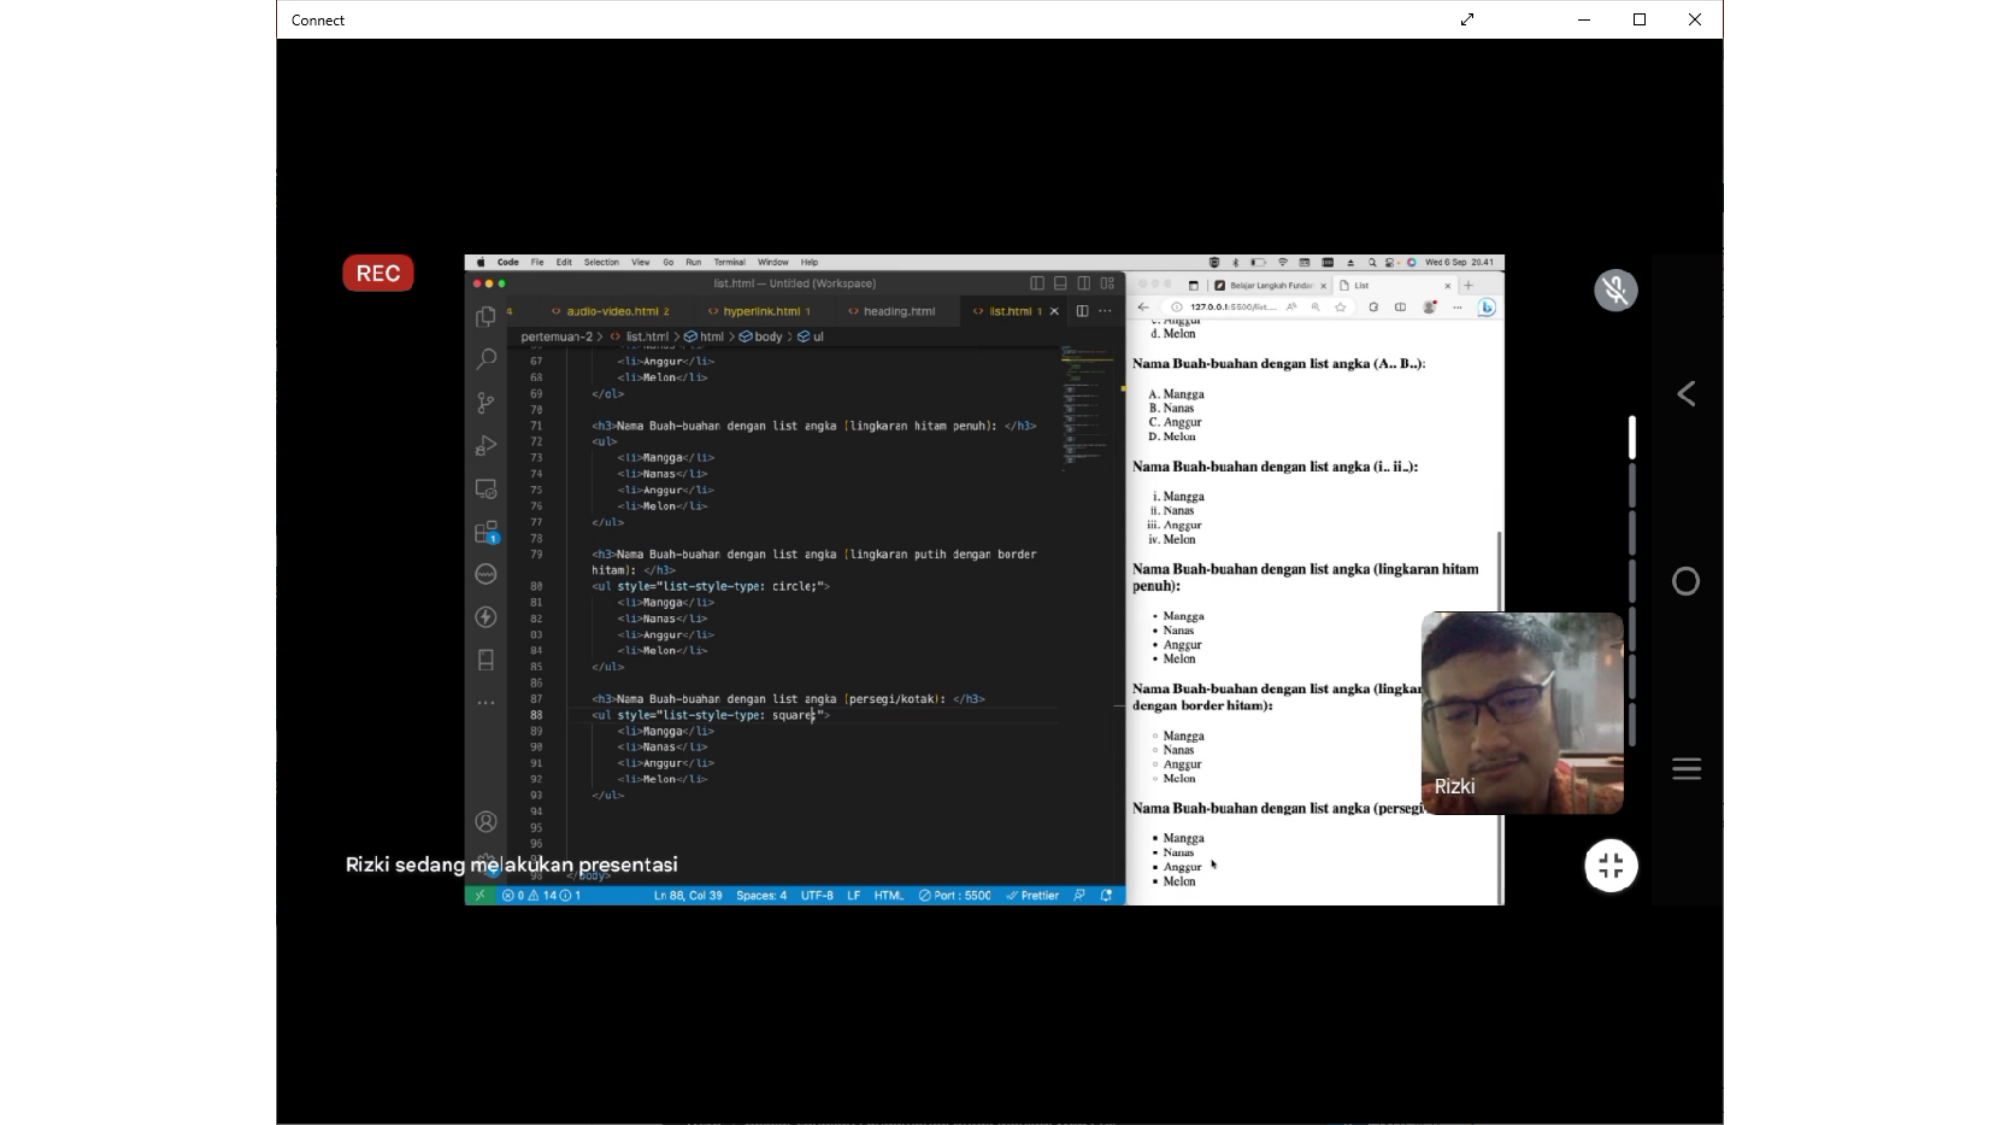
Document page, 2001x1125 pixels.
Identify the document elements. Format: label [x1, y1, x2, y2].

picture [275, 0, 1724, 1125]
